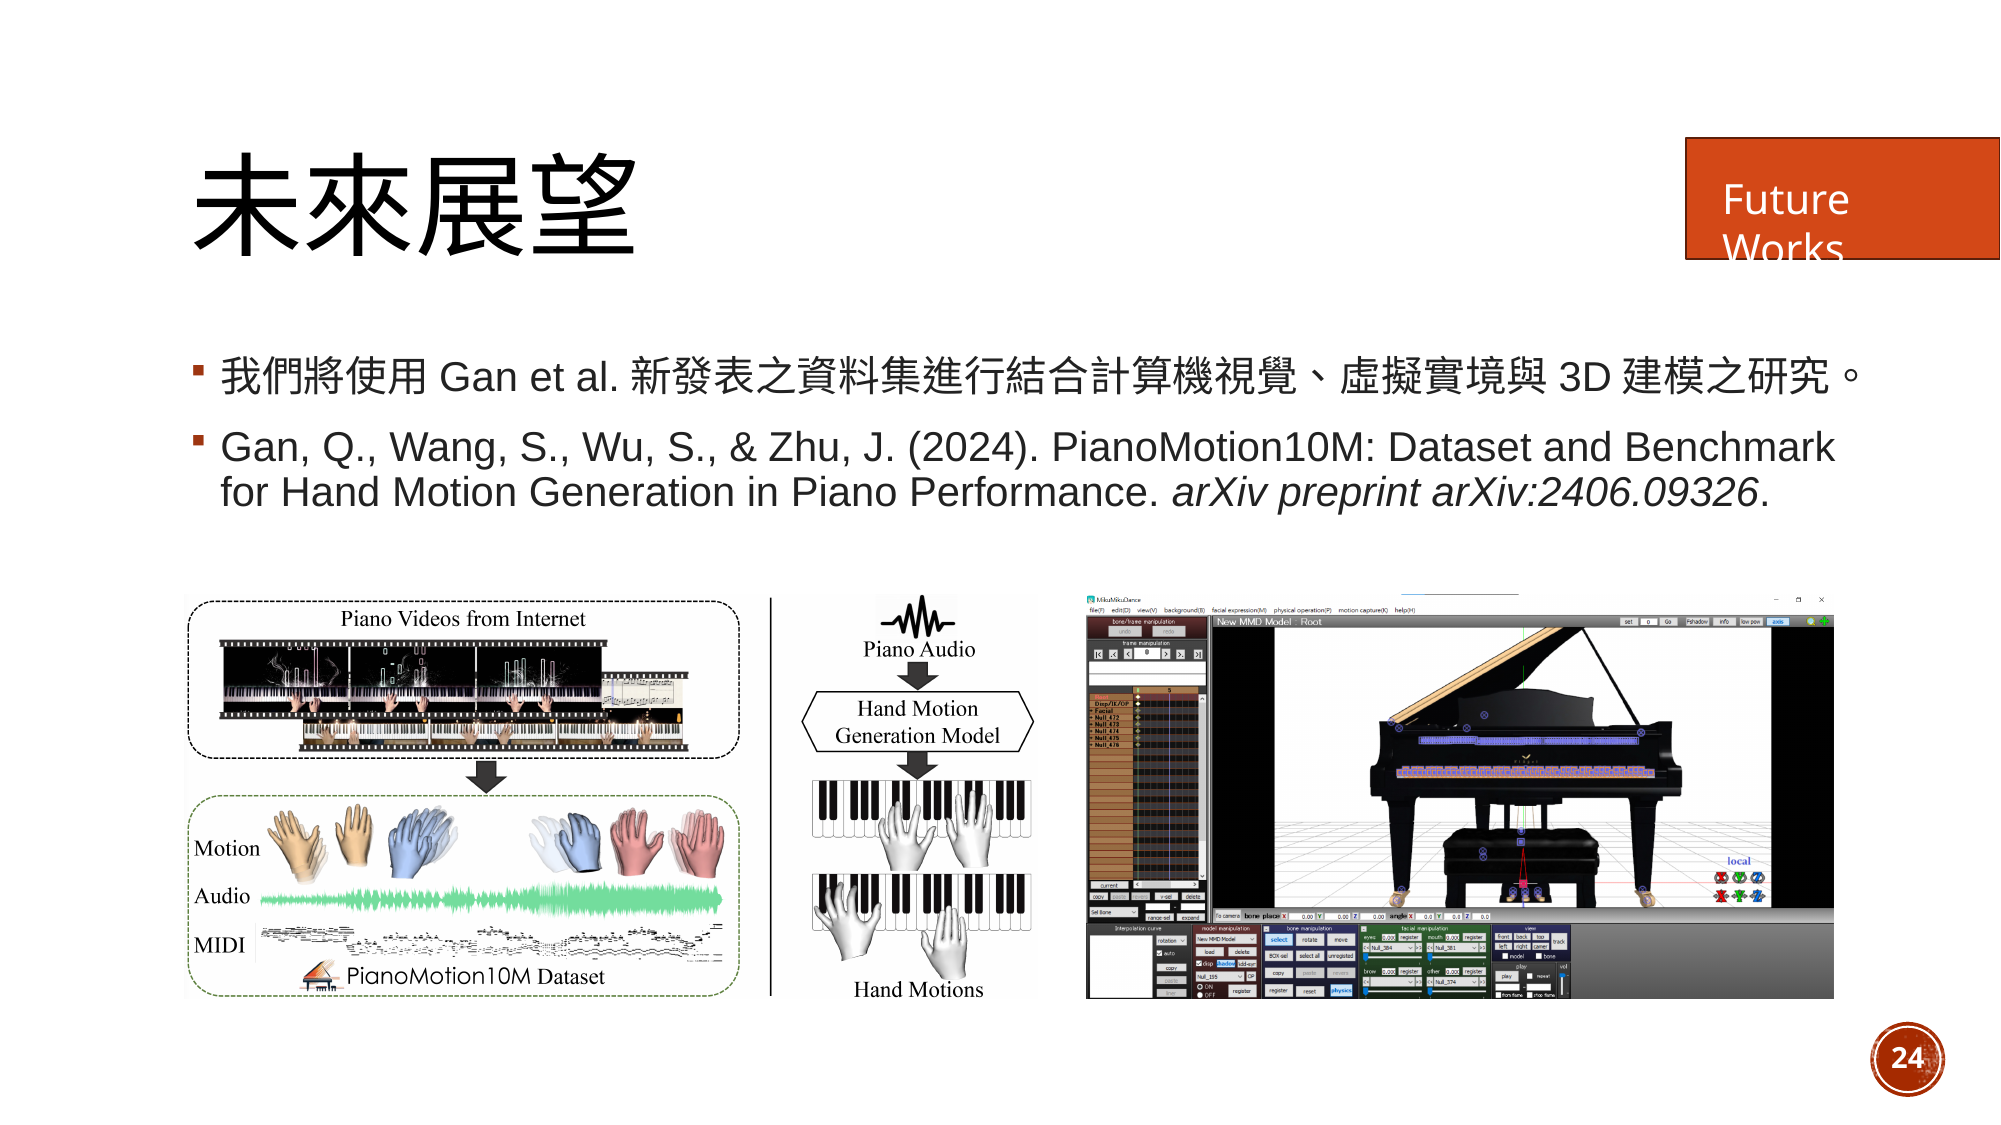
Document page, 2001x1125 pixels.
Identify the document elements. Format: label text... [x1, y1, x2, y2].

title 未來展望 [175, 79, 1826, 344]
picture [1086, 594, 1834, 999]
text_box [1688, 141, 1998, 257]
picture [184, 594, 1038, 999]
slide_number 24 [1855, 1028, 1961, 1089]
list 我們將使用Gan et al.新發表之資料集進行結合計算機視覺、虛擬實境與3D建模之研究。 Gan, Q., Wang, S., Wu, S., & Zhu, J. (2024). PianoMotion10M: Dataset and Benchmark for Hand Motion Generation in Piano Performance. arXiv preprint arXiv:2406.09326. [175, 348, 1856, 1013]
